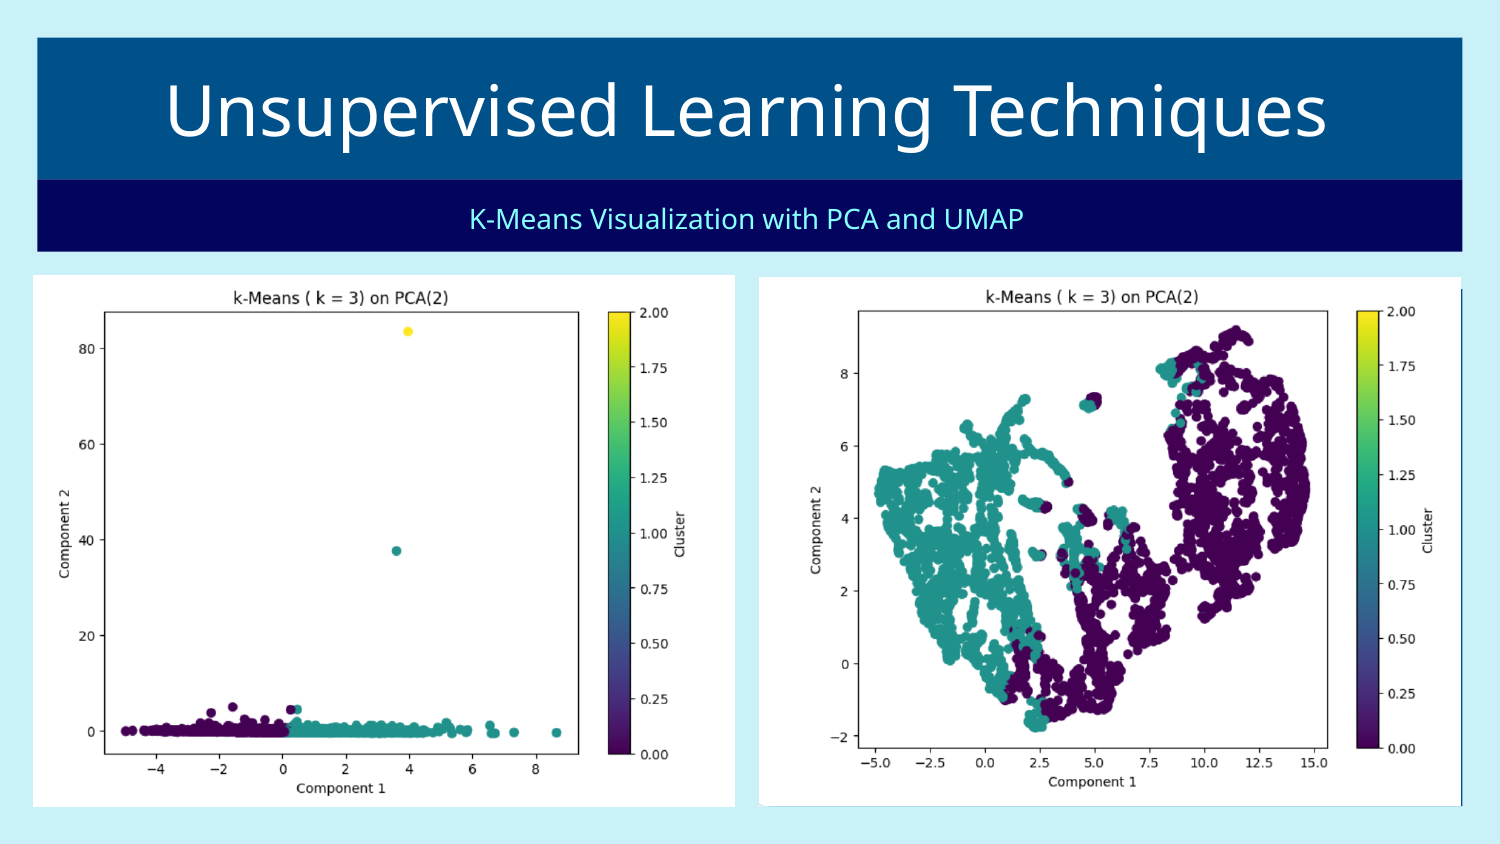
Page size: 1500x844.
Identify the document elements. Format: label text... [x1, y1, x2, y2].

subtitle K-Means Visualization with PCA and UMAP [104, 179, 1390, 252]
picture [33, 275, 735, 808]
picture [759, 277, 1461, 806]
title Unsupervised Learning Techniques [104, 37, 1390, 179]
